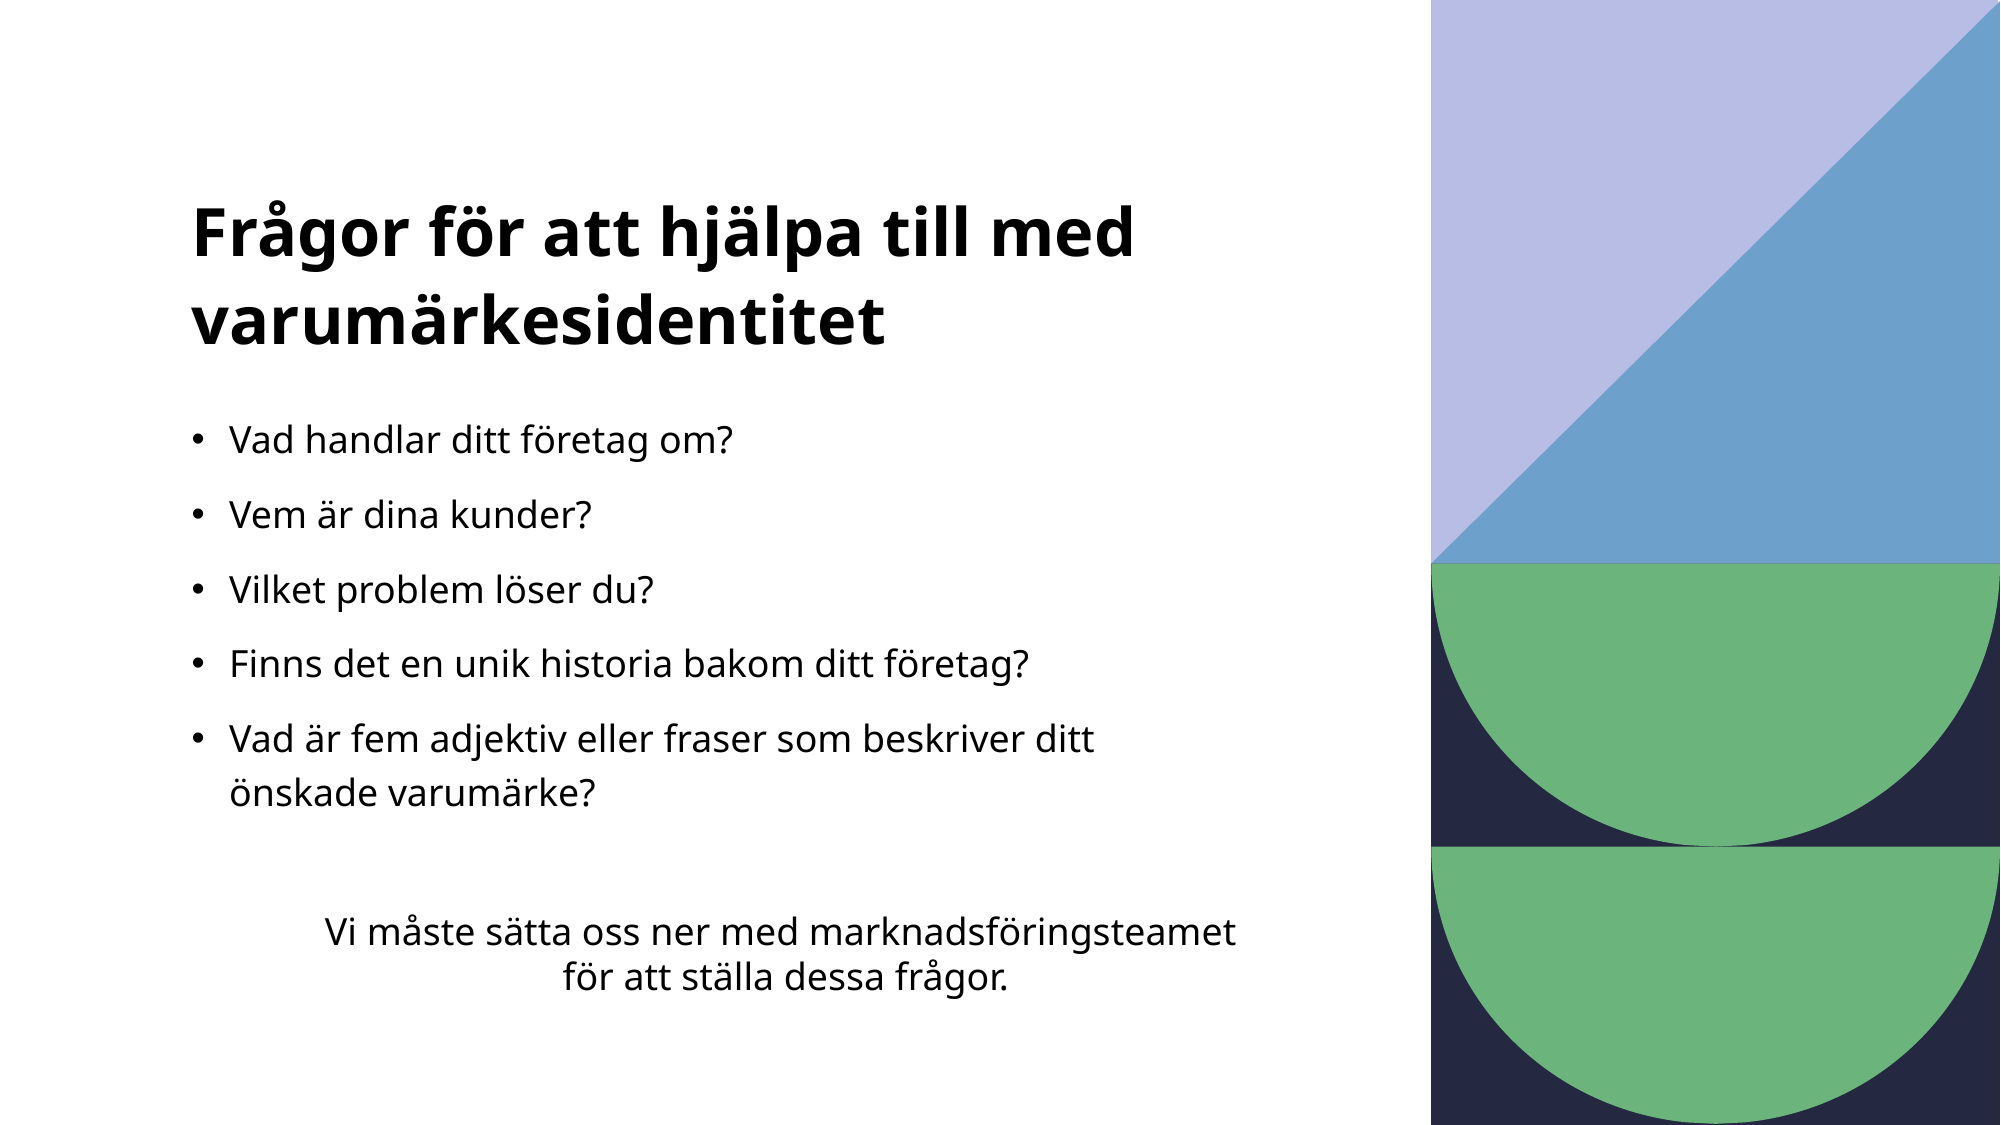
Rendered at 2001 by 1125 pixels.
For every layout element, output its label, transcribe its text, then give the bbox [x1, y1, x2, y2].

text_box [1430, 845, 2000, 1125]
text_box [1430, 562, 2000, 845]
title Frågor för att hjälpa till med varumärkesidentitet [176, 118, 1241, 366]
text_box [1431, 0, 2000, 562]
text_box [1430, 585, 1670, 845]
text_box Vi måste sätta oss ner med marknadsföringsteamet för att ställa dessa frågor. [310, 900, 1262, 1006]
text_box [0, 0, 1430, 1125]
text_box [1430, 0, 1998, 562]
list Vad handlar ditt företag om? Vem är dina kunder? Vilket problem löser du? Finns det en unik historia bakom ditt företag? Vad är fem adjektiv eller fraser som beskriver ditt önskade varumärke? [176, 399, 1241, 975]
text_box [1734, 881, 2000, 1125]
text_box [1430, 868, 1698, 1125]
text_box [1762, 598, 2000, 845]
